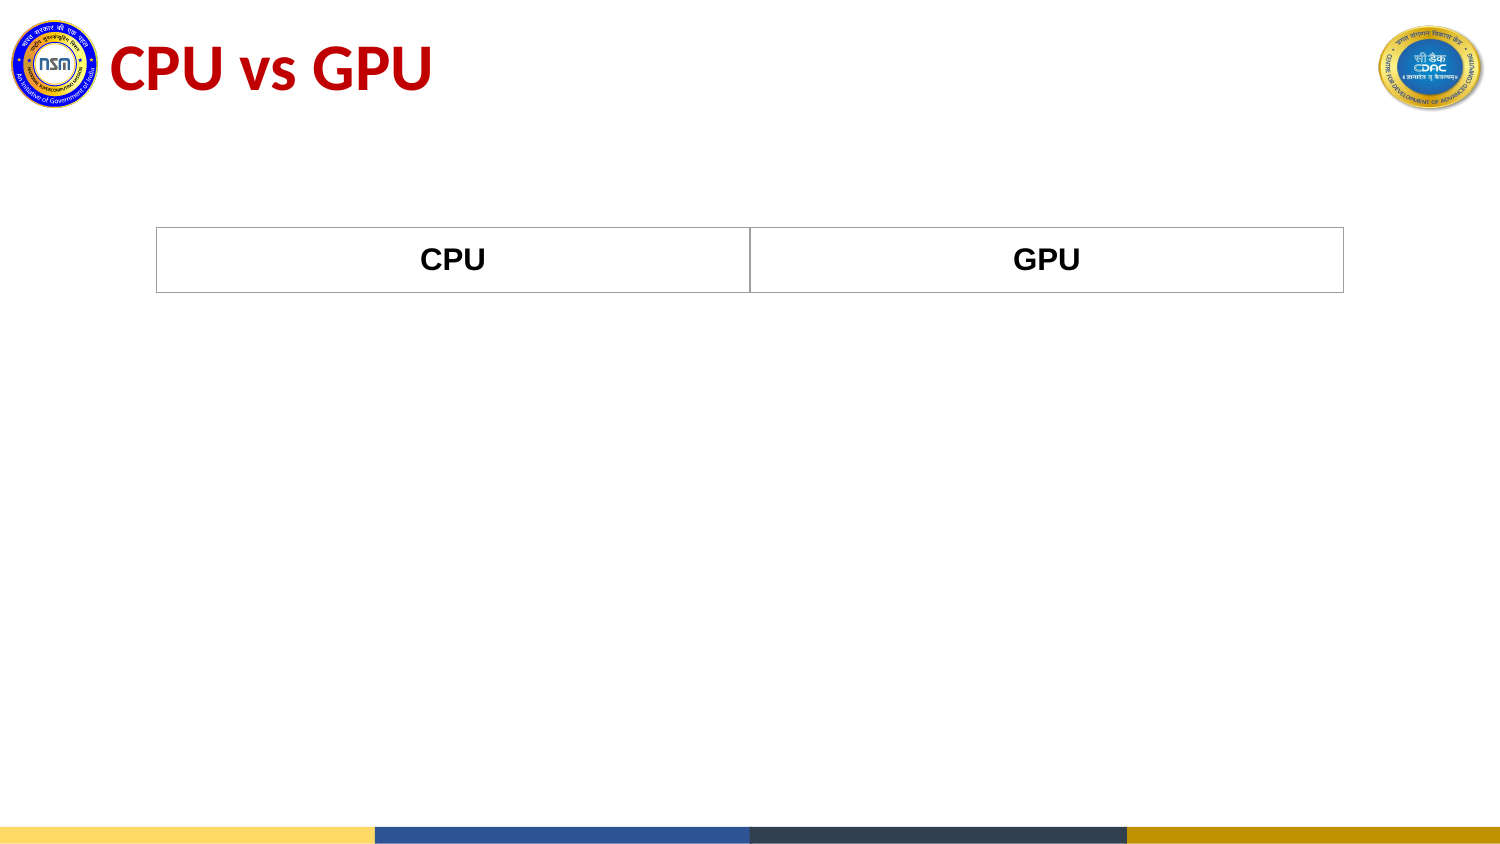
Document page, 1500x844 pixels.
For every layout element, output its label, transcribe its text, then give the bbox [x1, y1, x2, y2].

table_header CPU [157, 228, 749, 292]
picture [11, 20, 98, 108]
title CPU vs GPU [103, 10, 1397, 127]
table_header GPU [751, 228, 1343, 292]
picture [1378, 25, 1485, 112]
